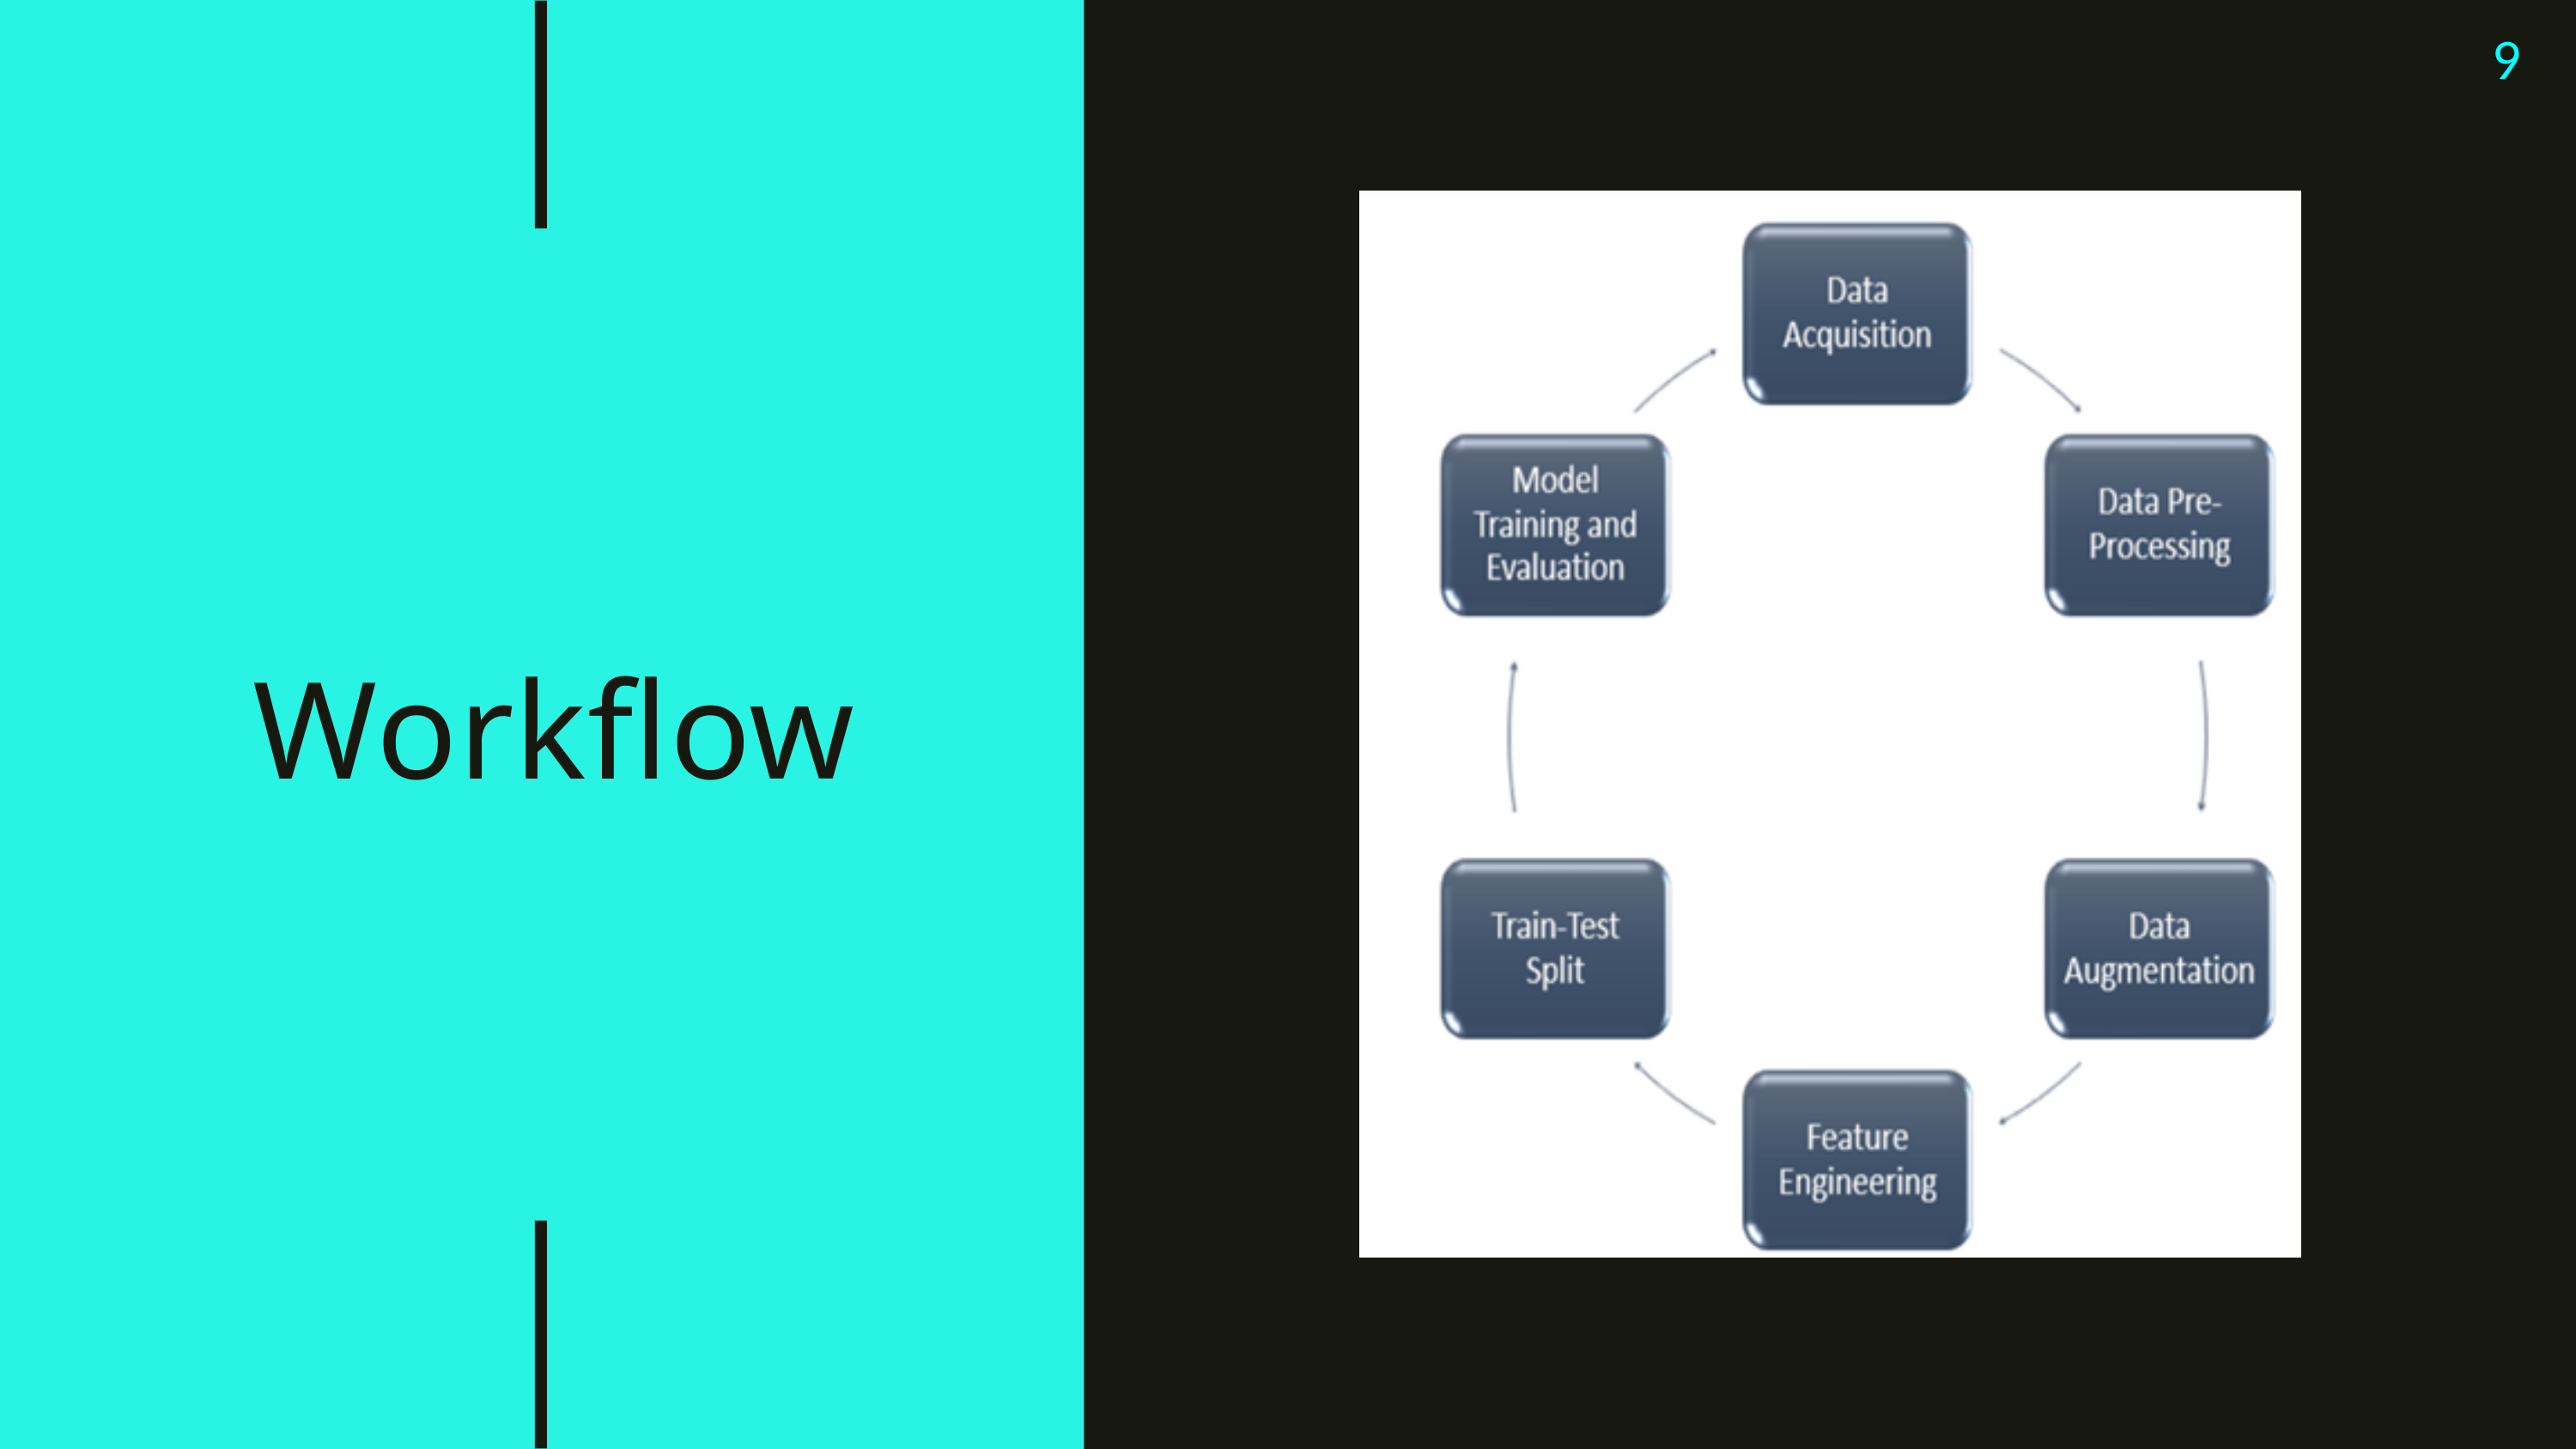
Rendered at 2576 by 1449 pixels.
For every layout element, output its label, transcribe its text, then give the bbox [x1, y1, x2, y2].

text_box Workflow [48, 637, 1060, 806]
text_box [534, 1220, 547, 1449]
text_box [534, 0, 547, 229]
picture [1358, 191, 2301, 1258]
text_box [1084, 0, 2576, 1449]
text_box 9 [2479, 15, 2549, 98]
